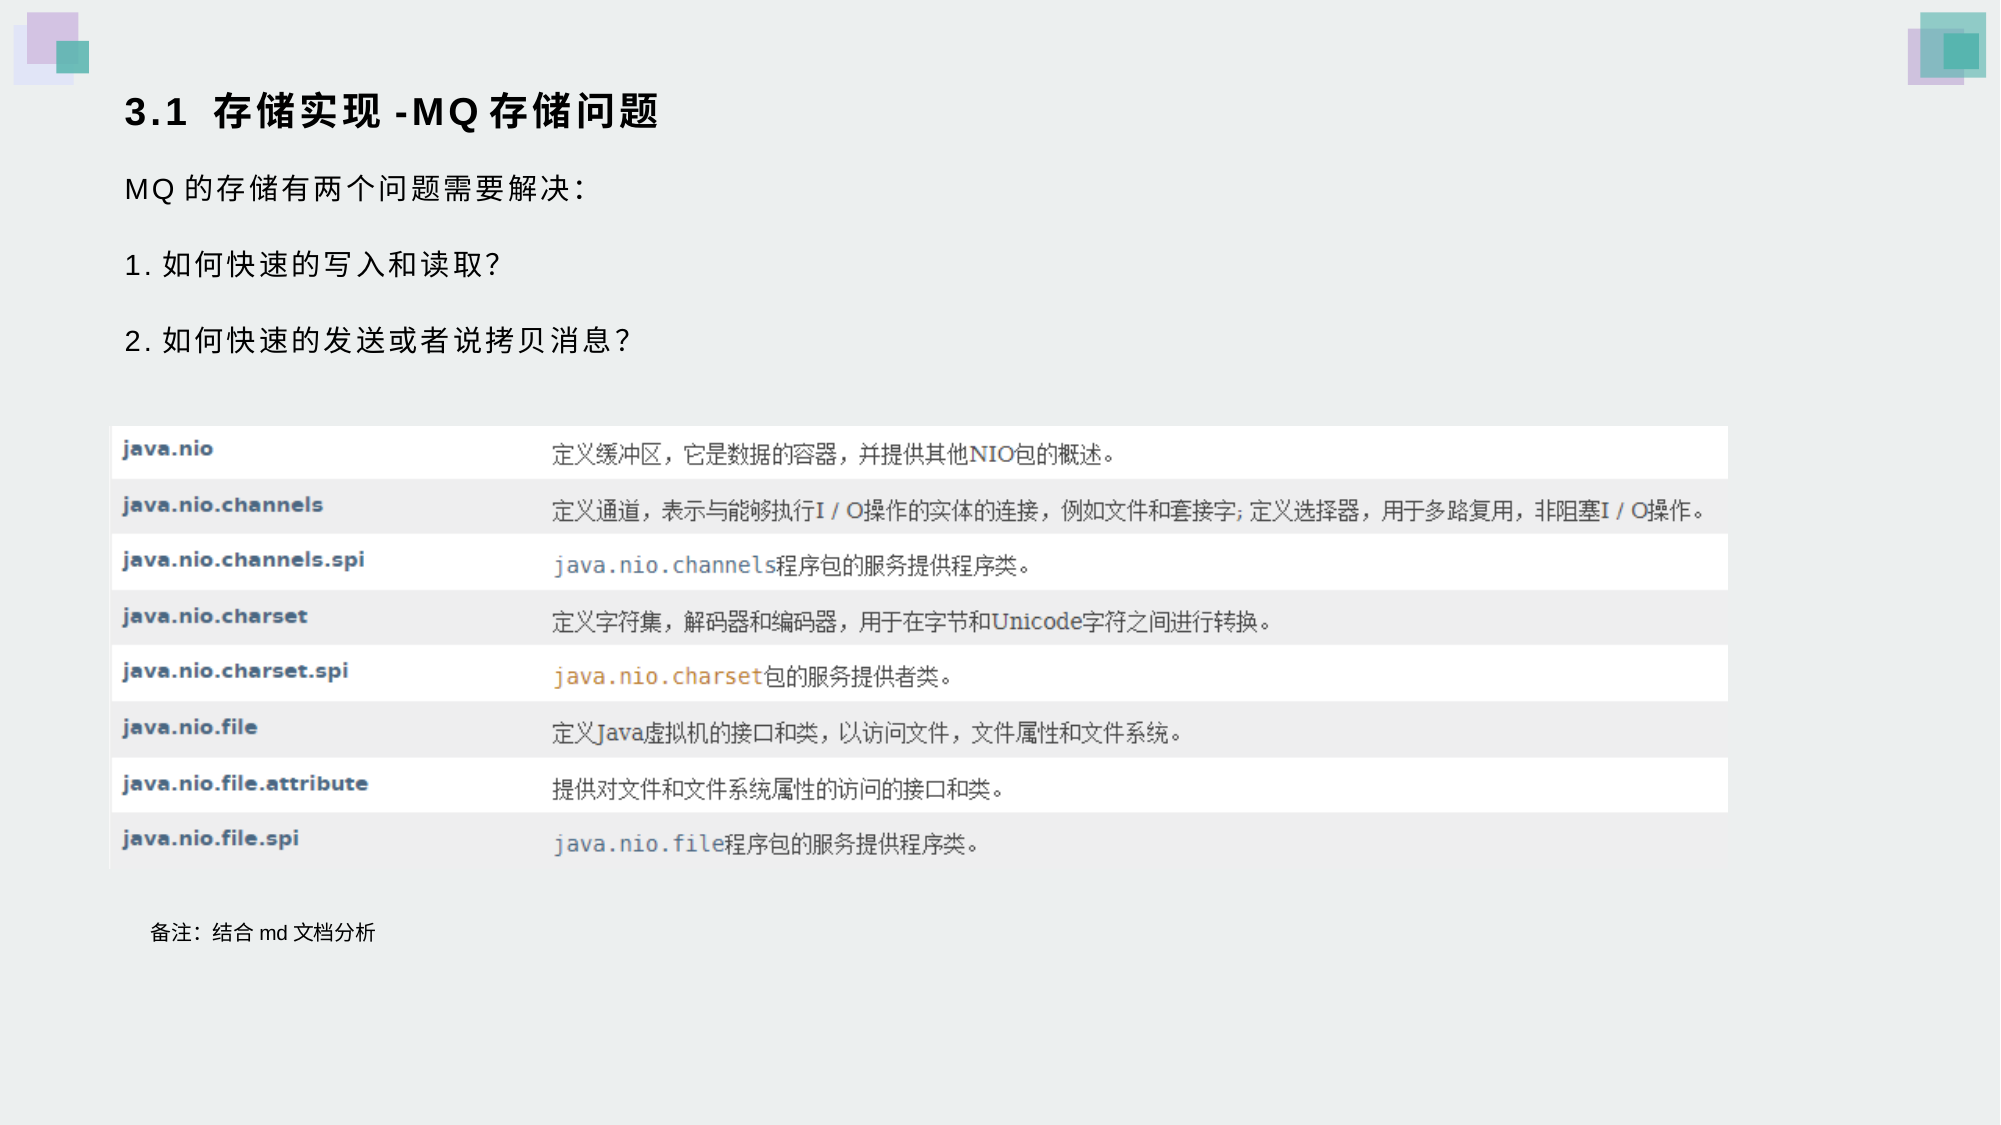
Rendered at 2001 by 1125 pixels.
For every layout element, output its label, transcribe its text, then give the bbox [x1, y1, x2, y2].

picture [109, 426, 1728, 869]
title 3.1 存储实现-MQ存储问题 [109, 72, 1891, 145]
list MQ的存储有两个问题需要解决： 1.如何快速的写入和读取？ 2.如何快速的发送或者说拷贝消息？ [109, 145, 1891, 1041]
text_box 备注：结合md文档分析 [135, 912, 391, 953]
